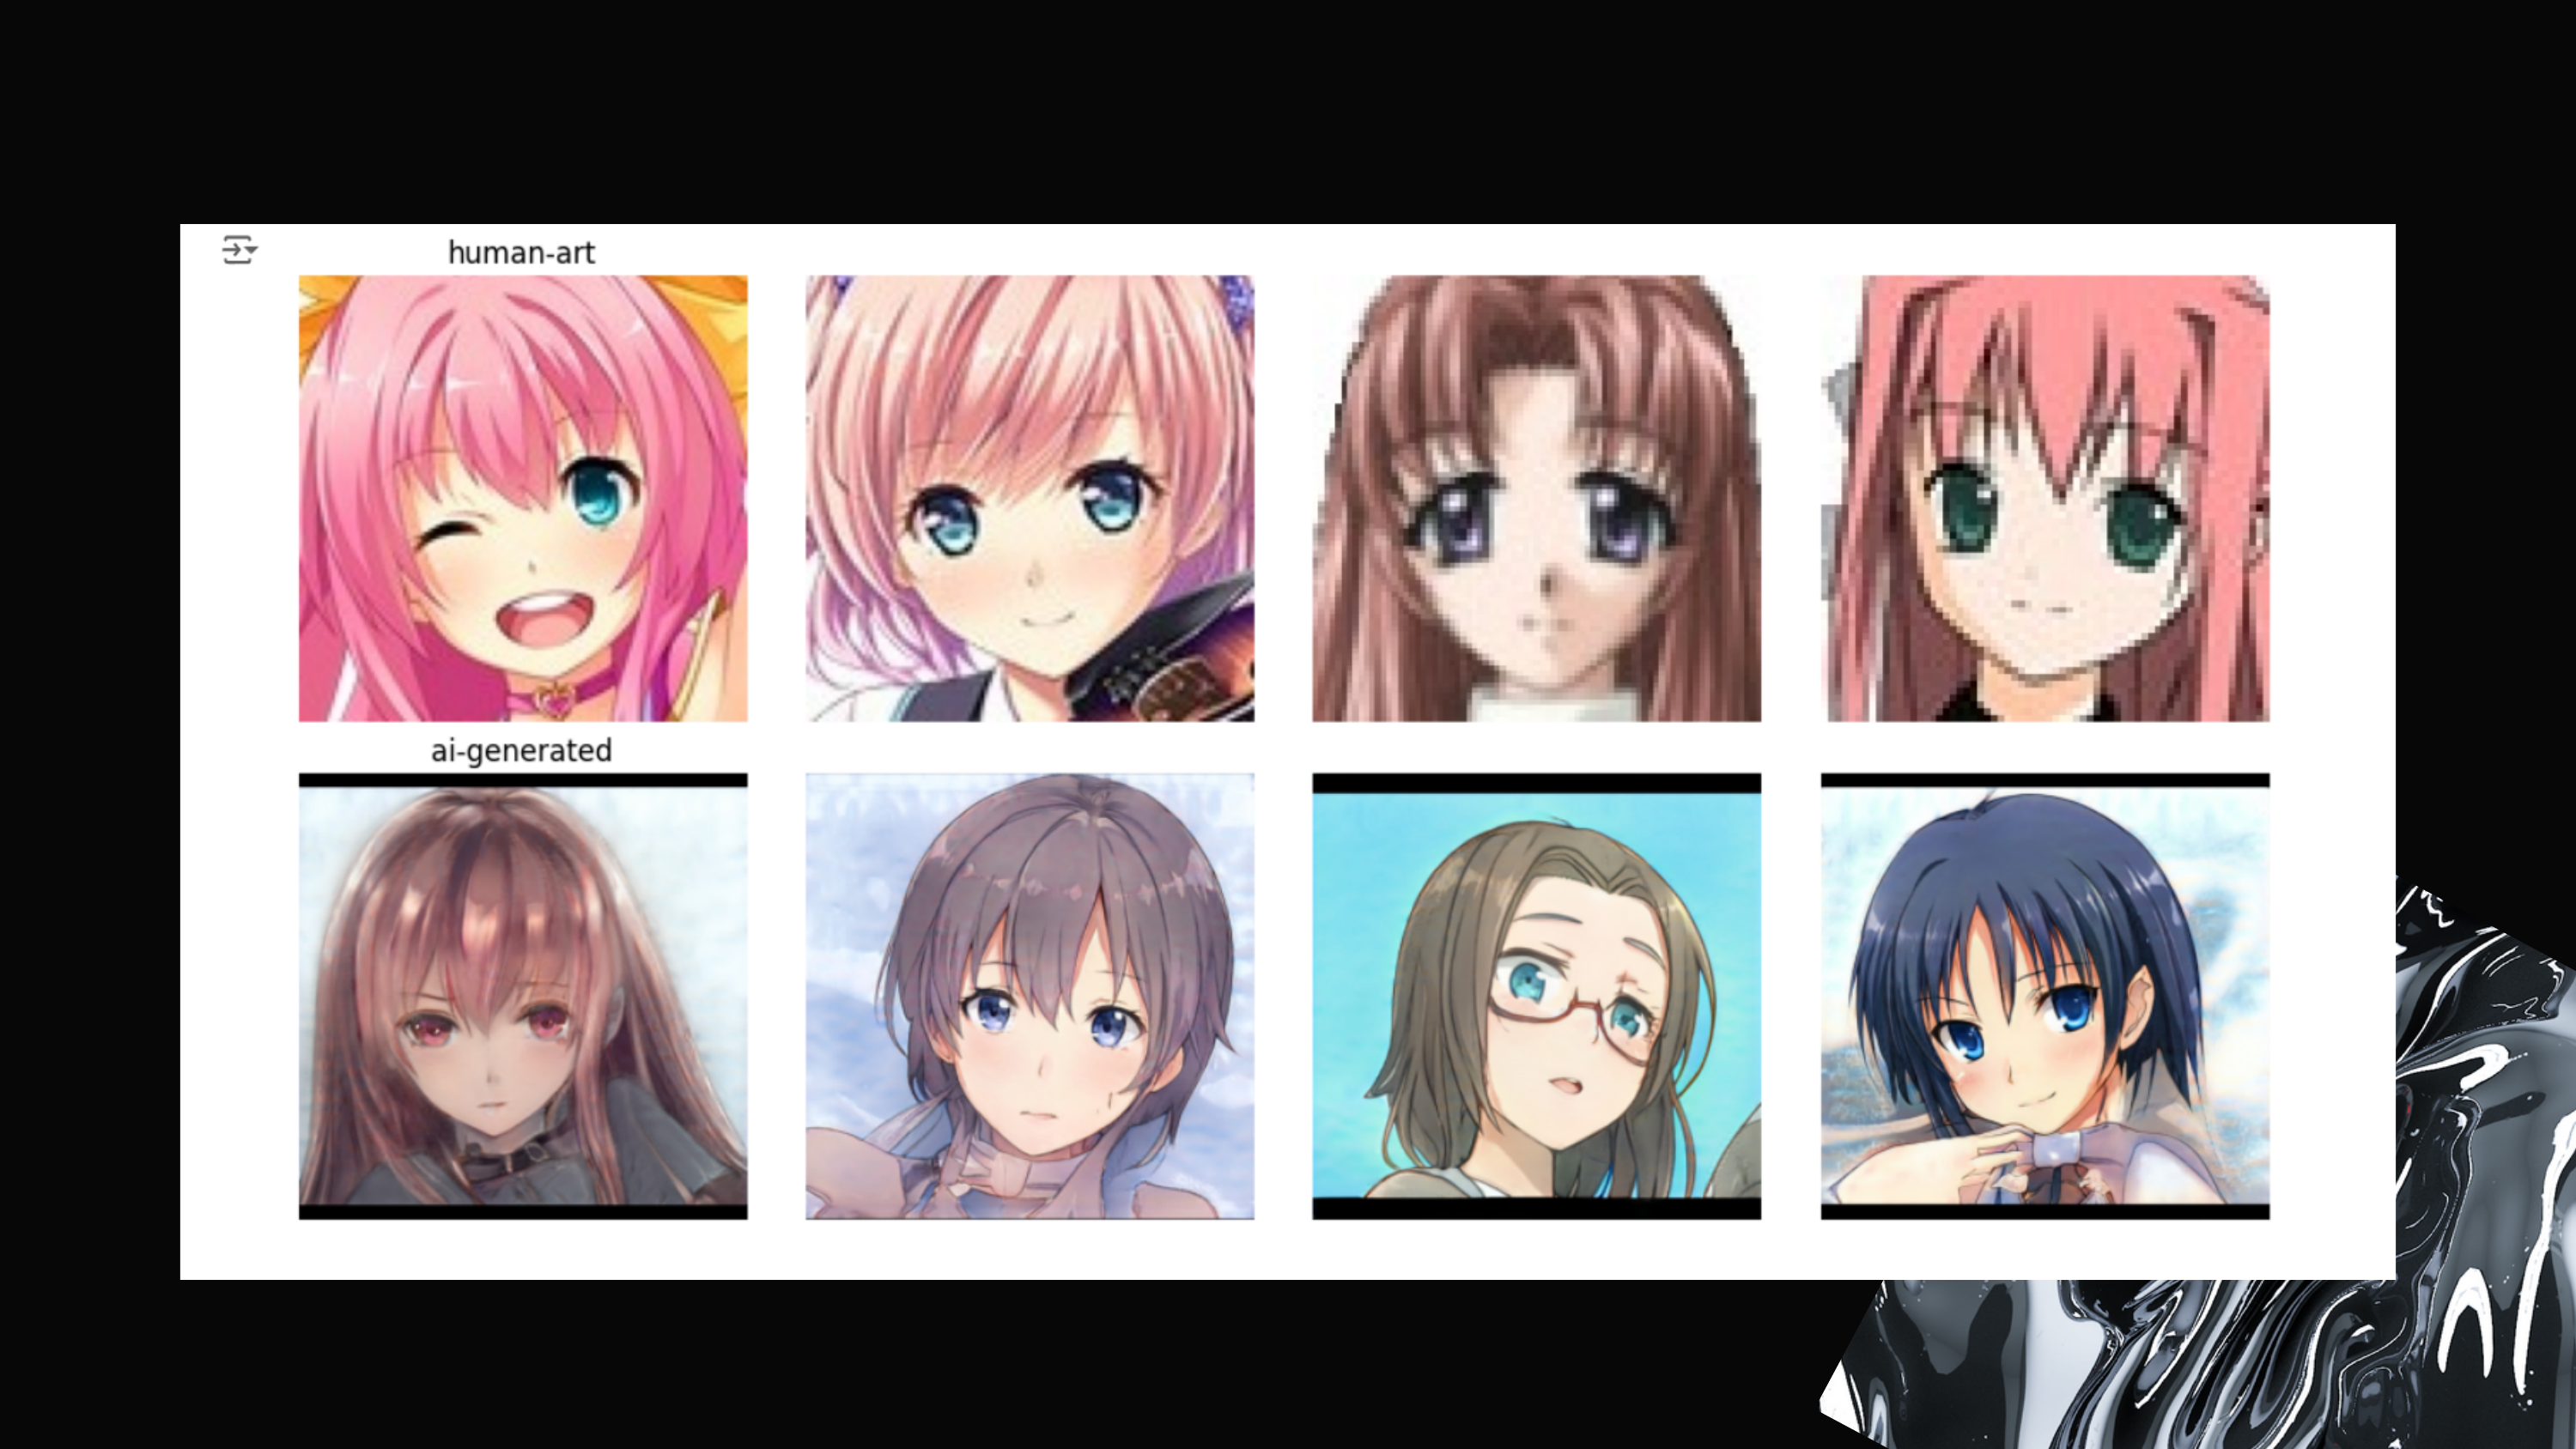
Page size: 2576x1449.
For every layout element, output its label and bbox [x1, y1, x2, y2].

text_box [1814, 875, 2576, 1449]
text_box [240, 355, 1737, 1094]
text_box [179, 224, 2397, 1280]
